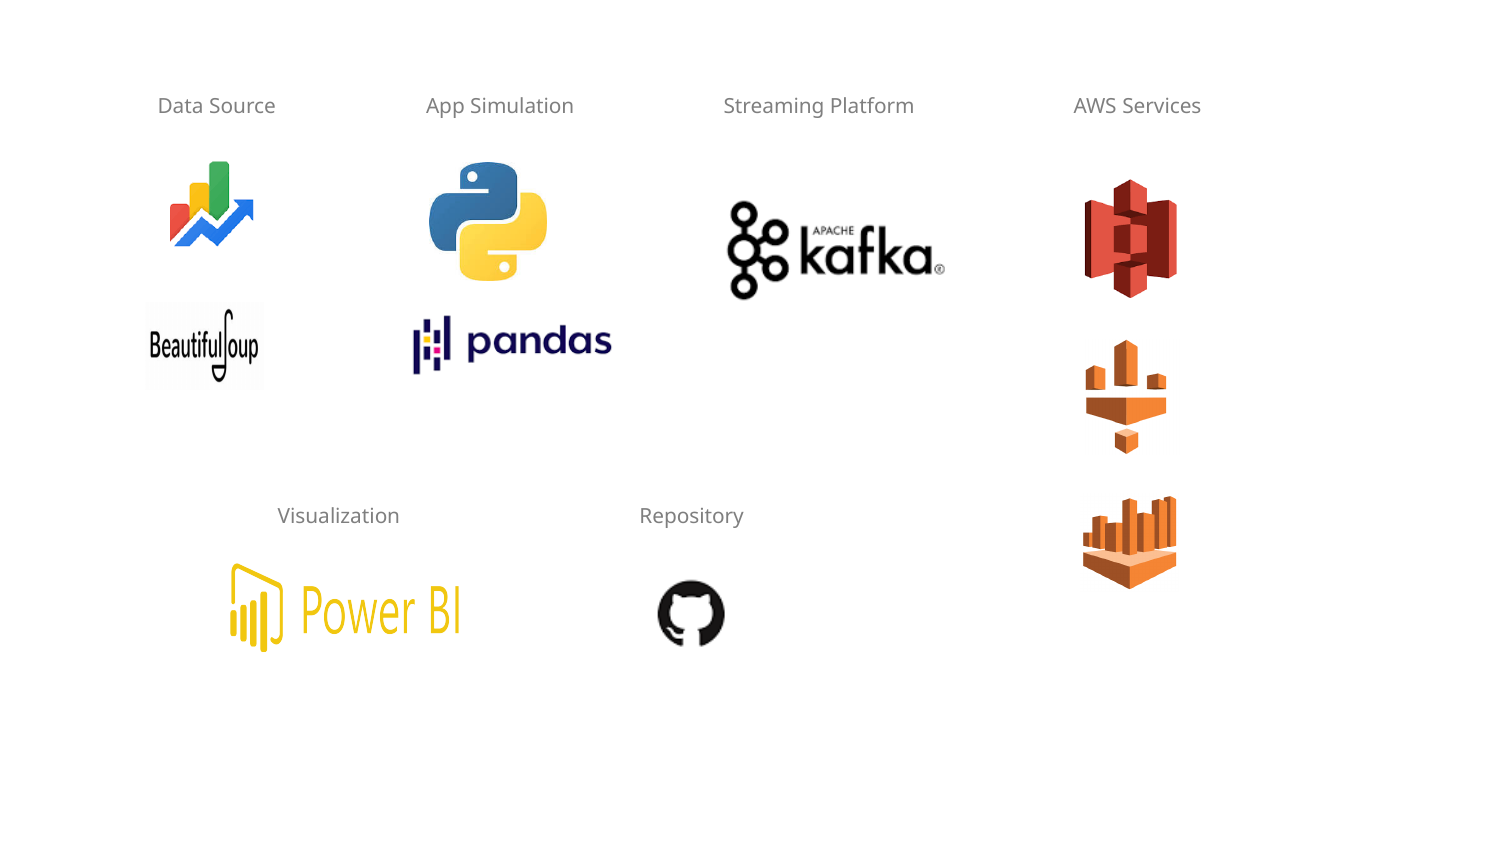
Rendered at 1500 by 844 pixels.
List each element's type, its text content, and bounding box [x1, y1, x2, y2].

text_box Data Source [142, 85, 291, 125]
picture [1081, 339, 1180, 456]
picture [145, 302, 264, 391]
picture [225, 557, 467, 658]
text_box App Simulation [411, 85, 589, 125]
picture [1079, 493, 1179, 592]
text_box Visualization [262, 495, 415, 535]
picture [133, 125, 288, 281]
picture [647, 569, 736, 658]
picture [404, 300, 621, 389]
text_box AWS Services [1058, 85, 1232, 125]
text_box Streaming Platform [708, 85, 937, 125]
picture [714, 130, 954, 370]
picture [429, 162, 548, 281]
text_box Repository [624, 495, 759, 535]
picture [1081, 175, 1180, 302]
